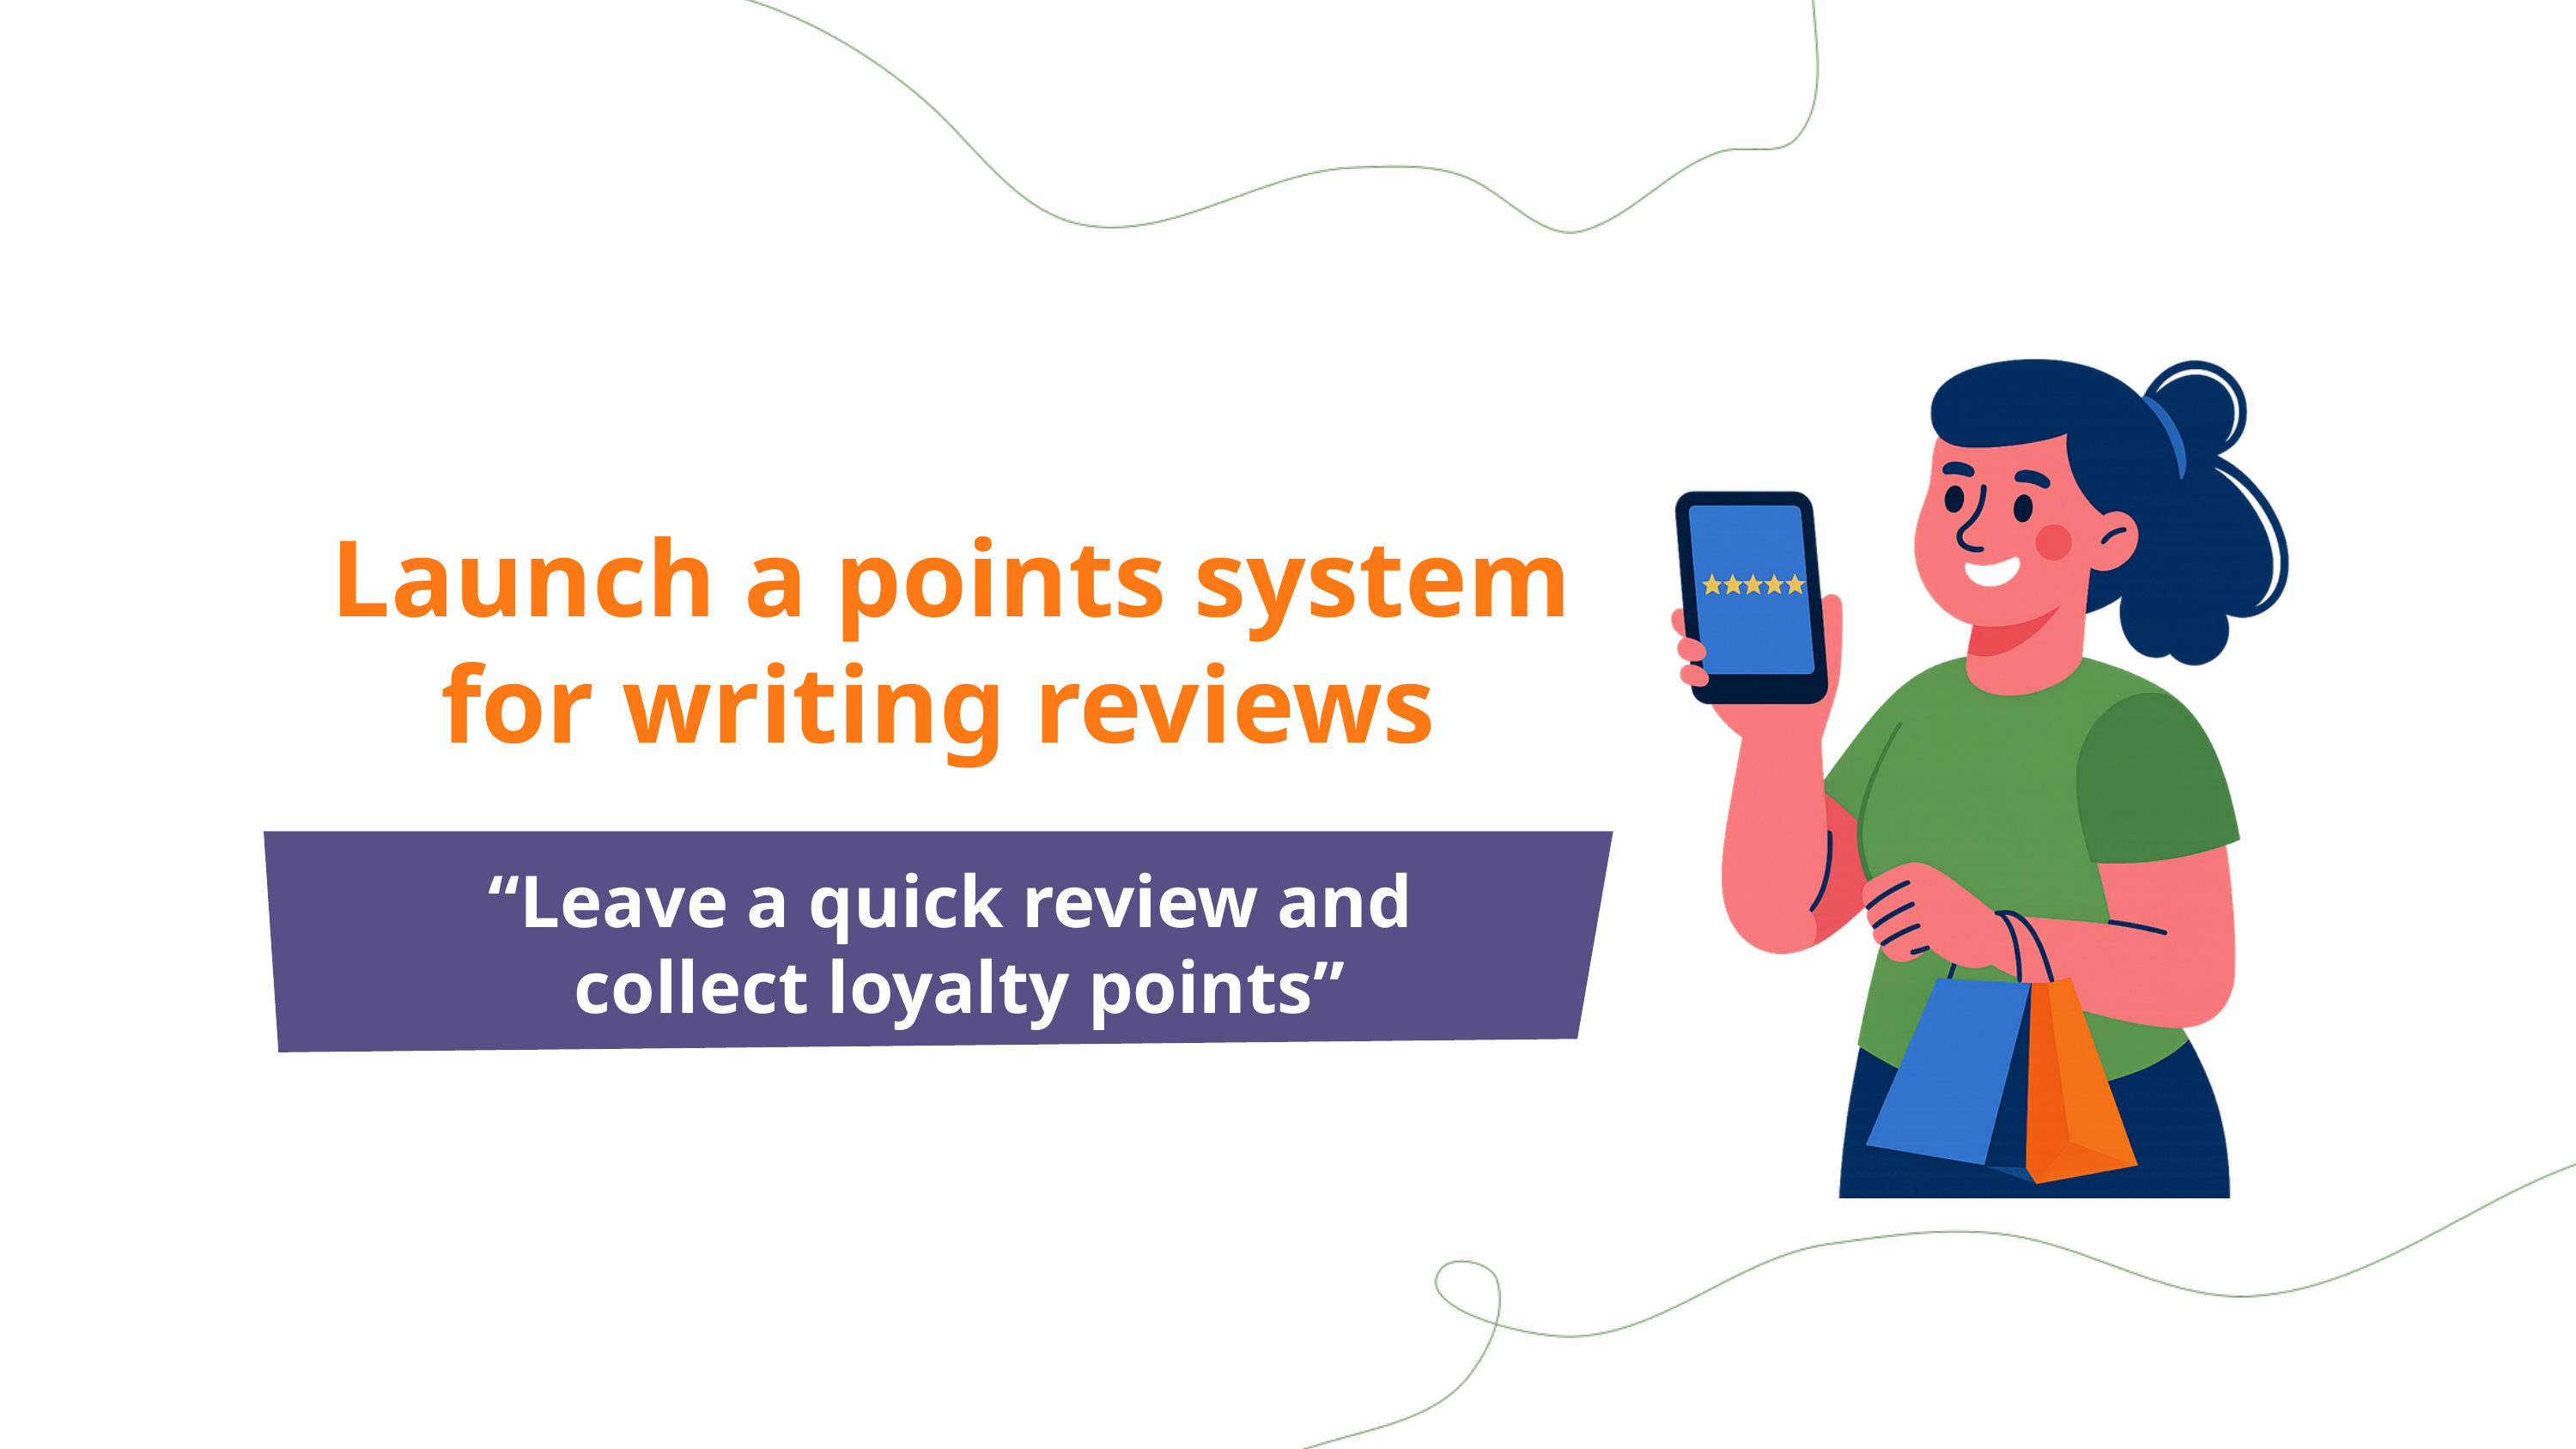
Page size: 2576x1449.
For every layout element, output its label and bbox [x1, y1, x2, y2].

text_box [1641, 234, 2326, 1198]
text_box [263, 891, 1613, 1053]
text_box [1187, 1149, 2576, 1449]
text_box [641, 0, 1820, 235]
text_box [263, 396, 1613, 882]
